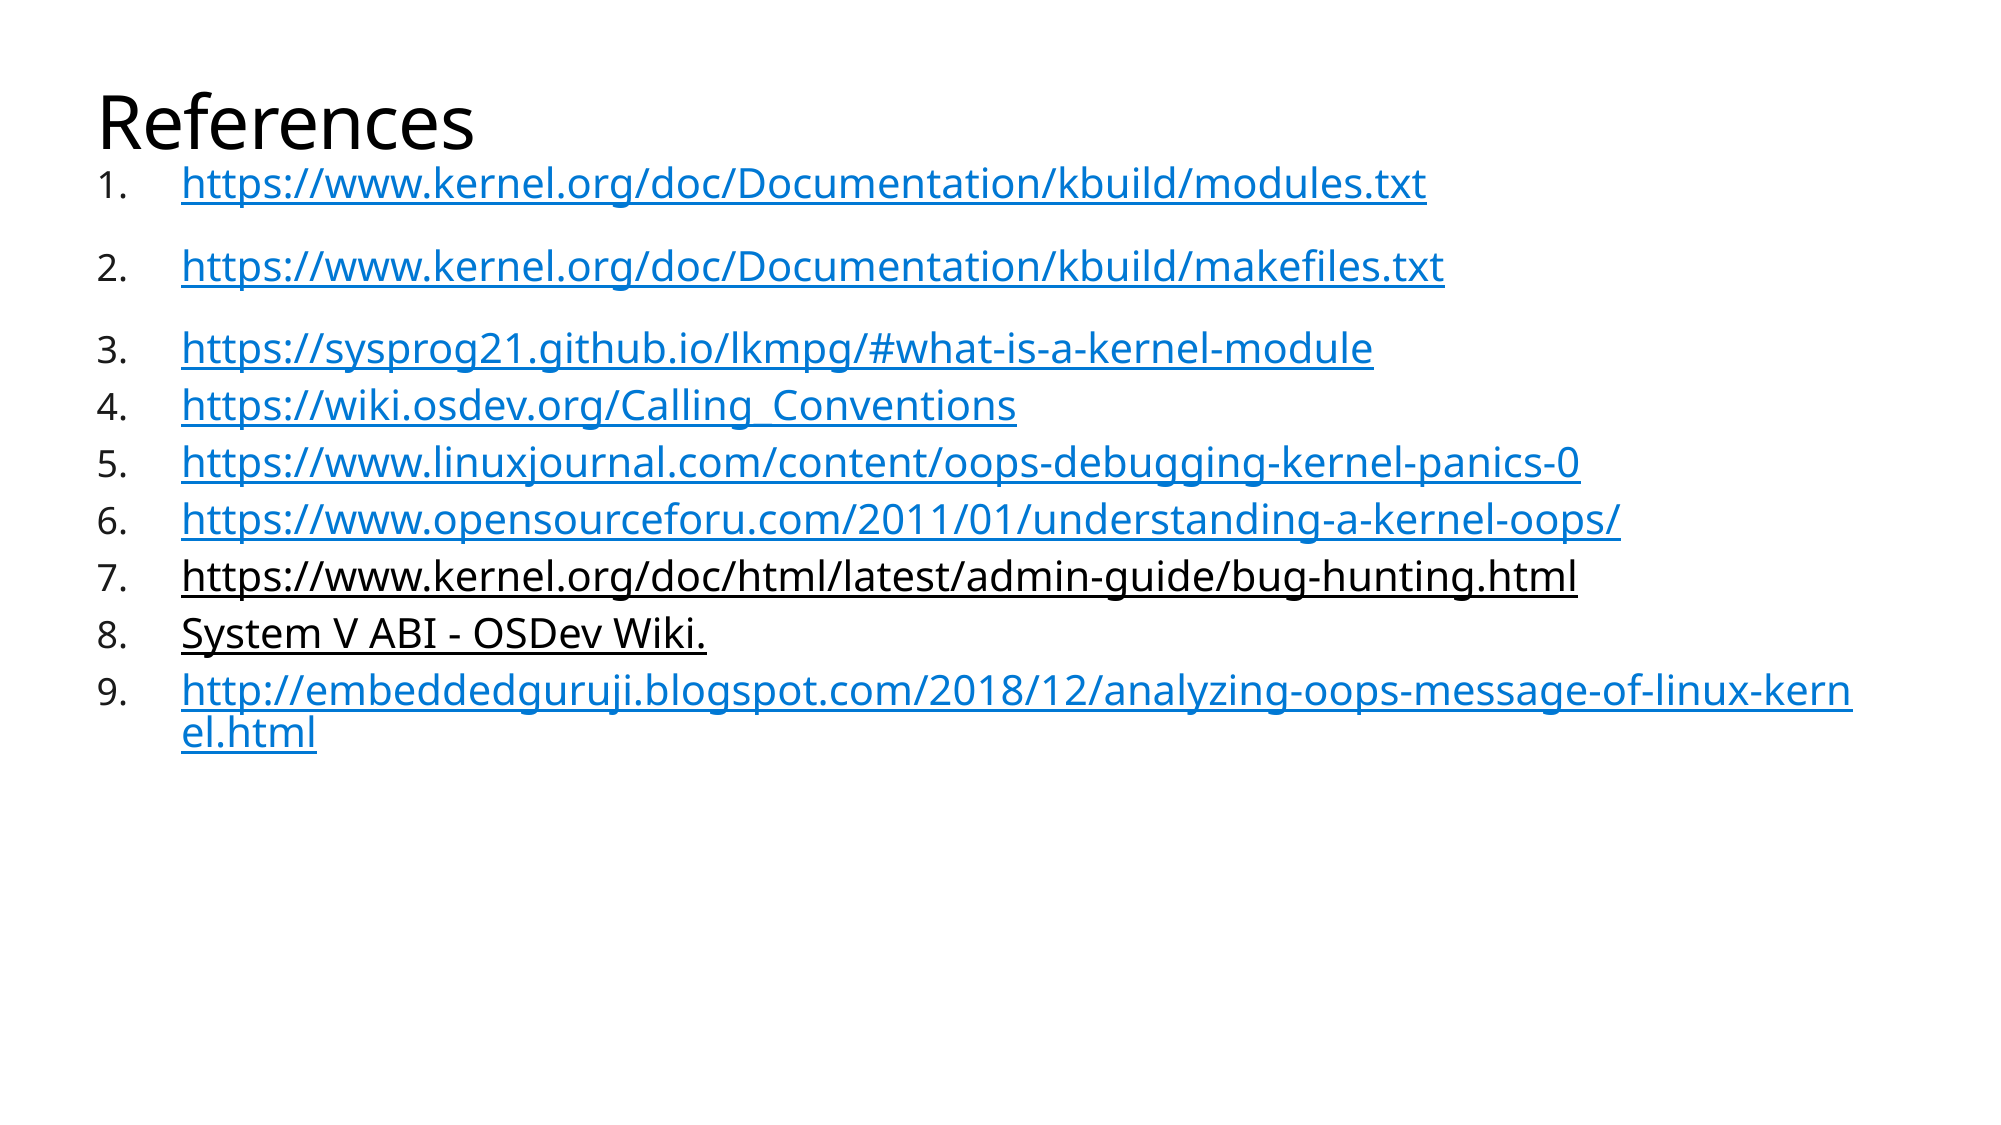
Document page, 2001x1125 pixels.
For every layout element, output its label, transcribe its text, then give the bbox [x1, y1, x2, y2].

title References [96, 75, 1904, 166]
list https://www.kernel.org/doc/Documentation/kbuild/modules.txt https://www.kernel.org/doc/Documentation/kbuild/makefiles.txt https://sysprog21.github.io/lkmpg/#what-is-a-kernel-module https://wiki.osdev.org/Calling_Conventions https://www.linuxjournal.com/content/oops-debugging-kernel-panics-0 https://www.opensourceforu.com/2011/01/understanding-a-kernel-oops/ https://www.kernel.org/doc/html/latest/admin-guide/bug-hunting.html System V ABI - OSDev Wiki. http://embeddedguruji.blogspot.com/2018/12/analyzing-oops-message-of-linux-kernel.html [96, 157, 1857, 847]
